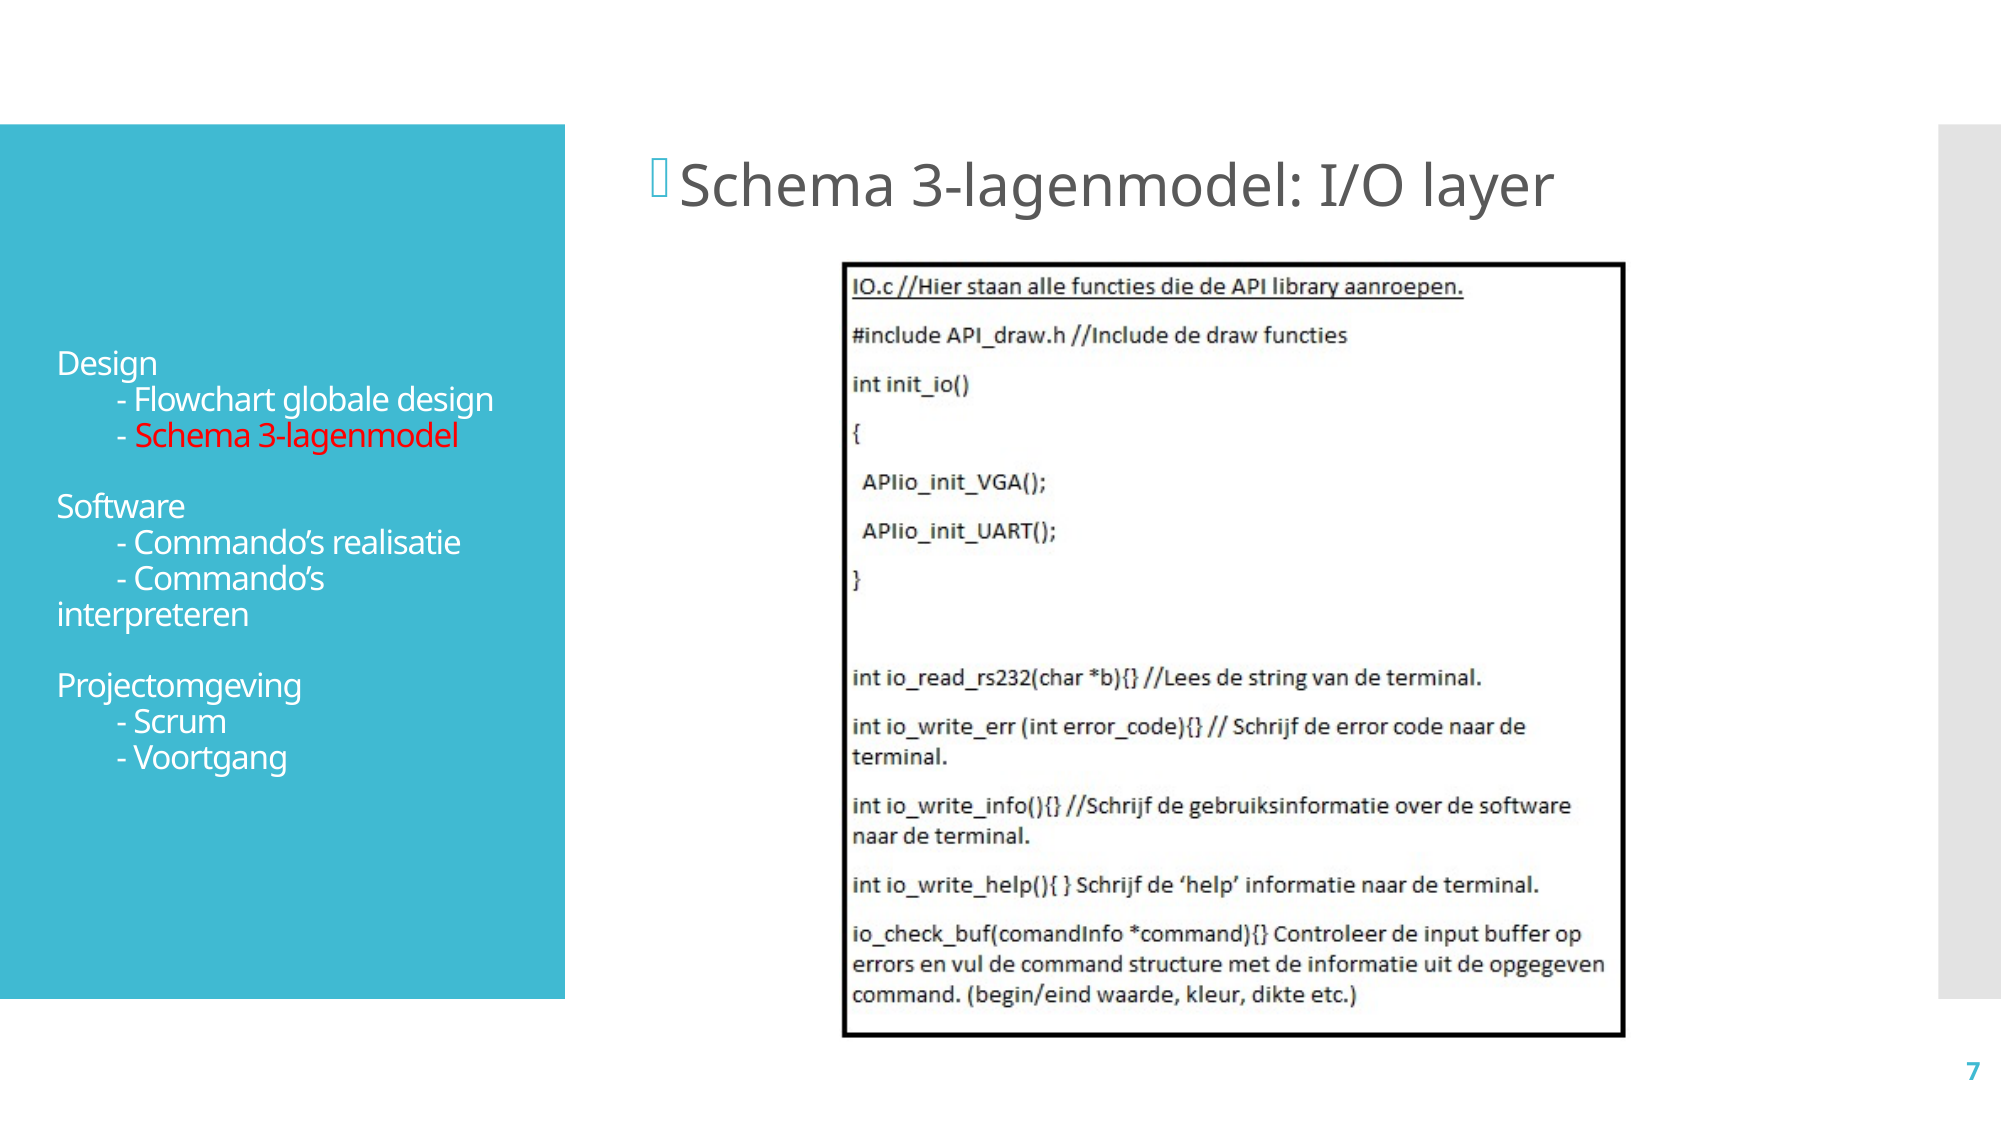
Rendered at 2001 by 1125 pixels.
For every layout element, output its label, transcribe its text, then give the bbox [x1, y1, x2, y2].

title Design - Flowchart globale design - Schema 3-lagenmodel Software - Commando’s realisatie - Commando’s interpreteren Projectomgeving - Scrum - Voortgang [41, 184, 525, 940]
list Schema 3-lagenmodel: I/O layer [634, 141, 1835, 982]
picture [838, 259, 1631, 1043]
slide_number 7 [1744, 1042, 1996, 1103]
